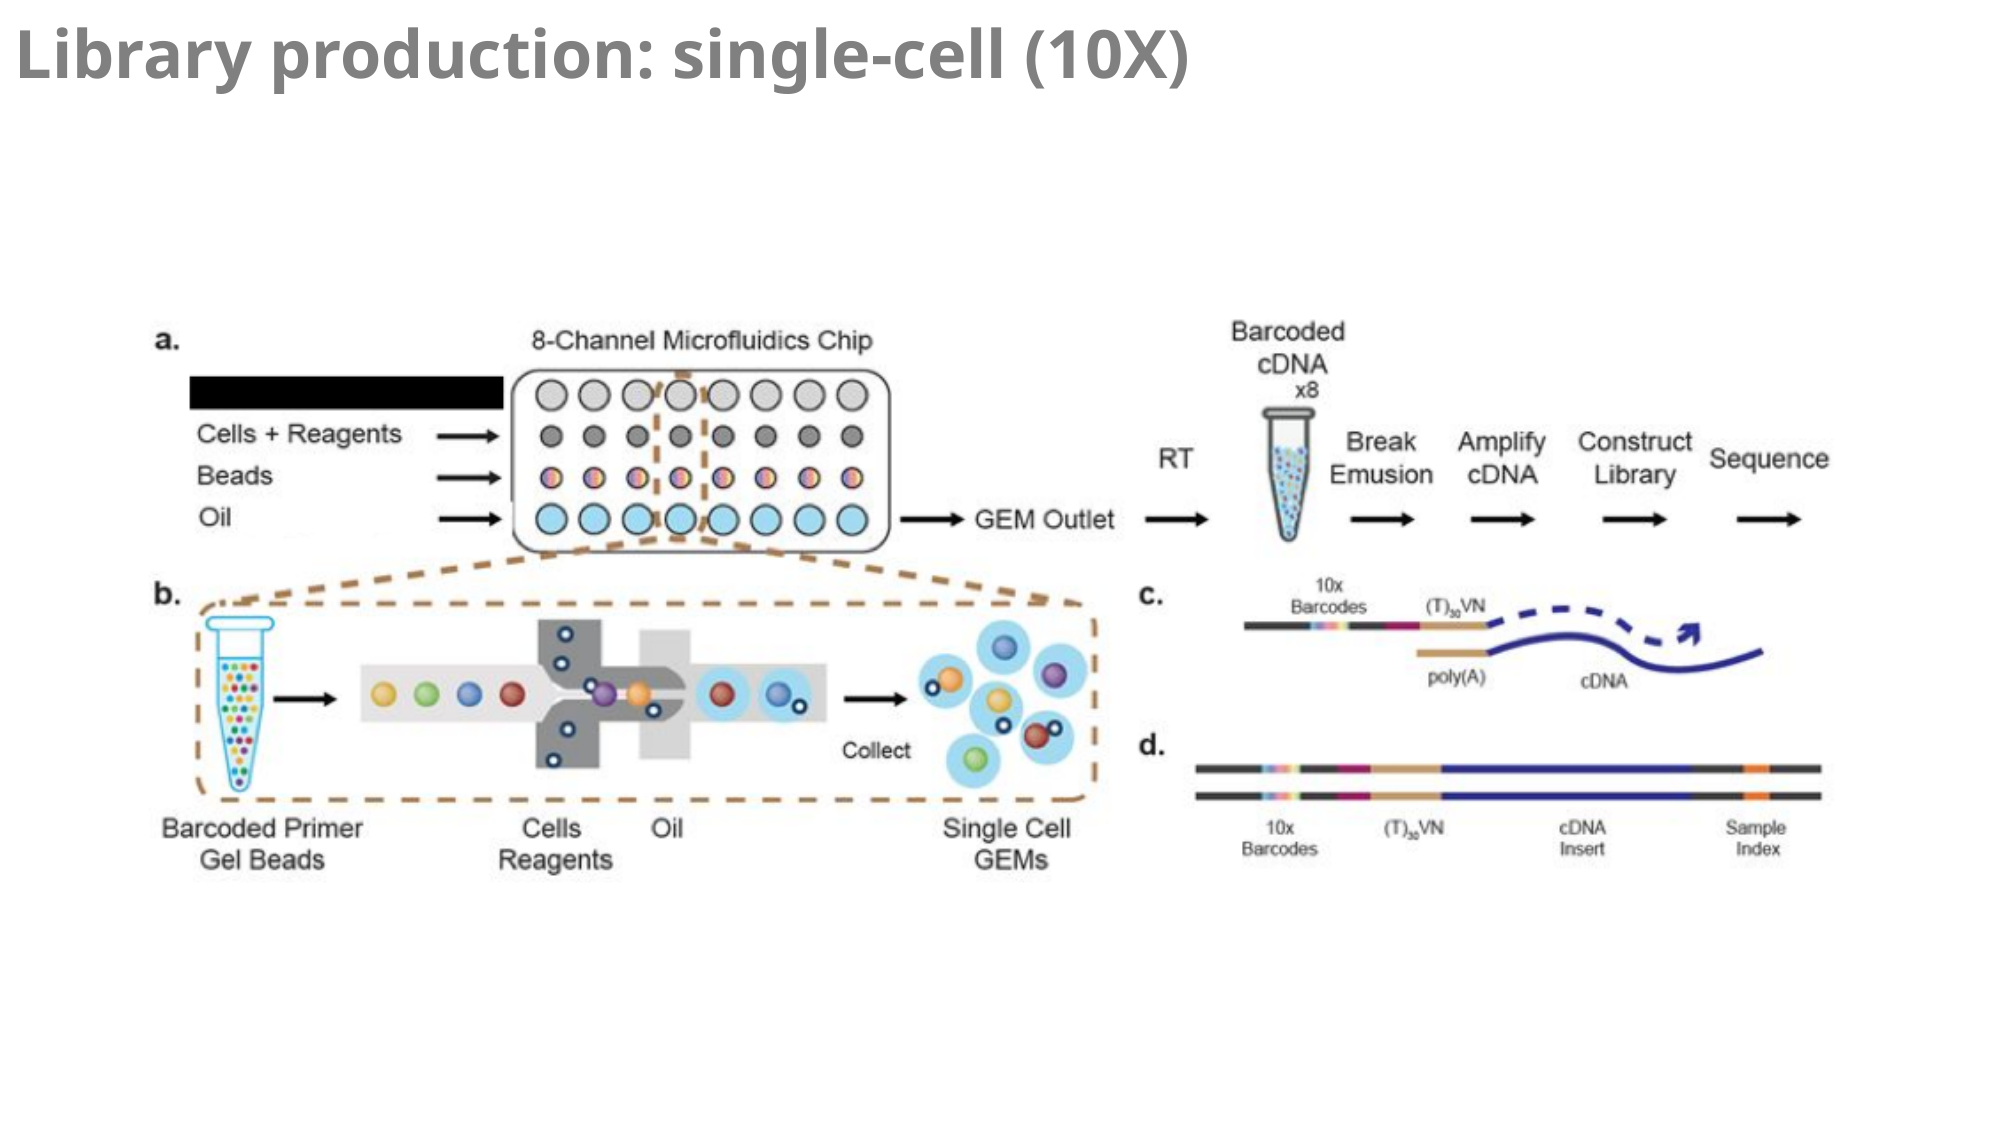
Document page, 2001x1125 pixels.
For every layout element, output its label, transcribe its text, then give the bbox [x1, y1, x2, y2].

text_box Library production: single-cell (10X) [0, 14, 1975, 221]
picture [144, 297, 1856, 929]
